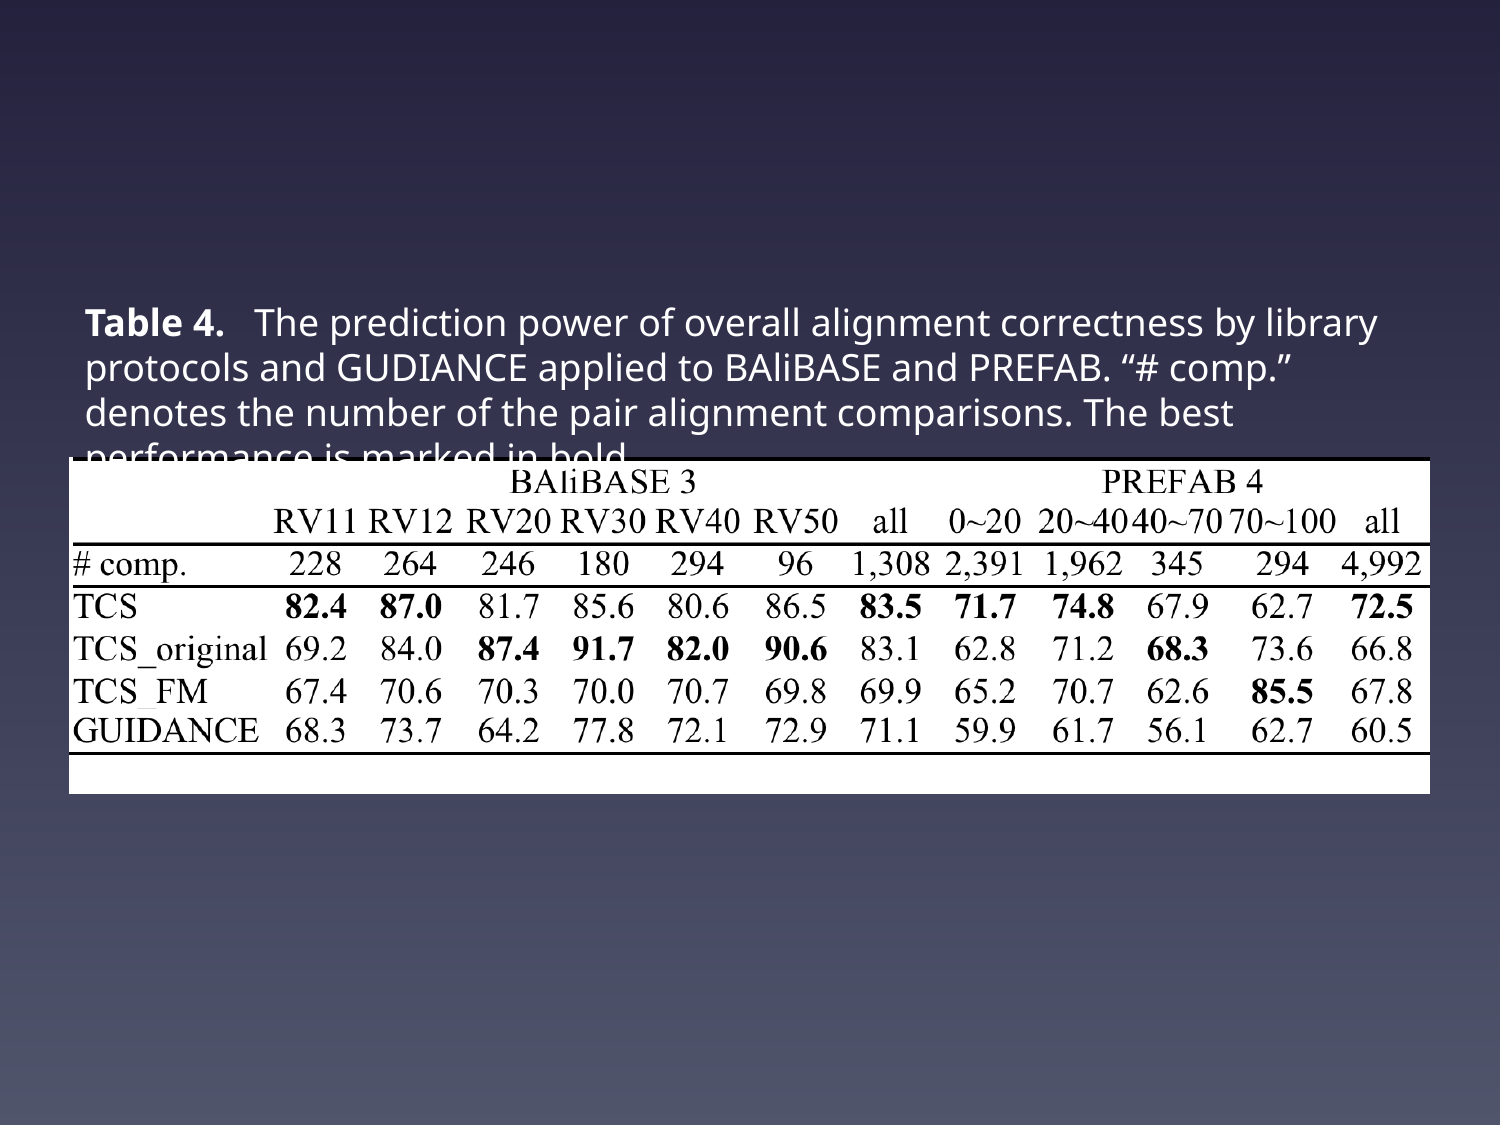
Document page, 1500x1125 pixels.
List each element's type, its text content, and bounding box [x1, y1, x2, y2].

text_box Table 4. The prediction power of overall alignment correctness by library protocols and GUDIANCE applied to BAliBASE and PREFAB. “# comp.” denotes the number of the pair alignment comparisons. The best performance is marked in bold. [69, 291, 1417, 456]
picture [69, 457, 1430, 794]
